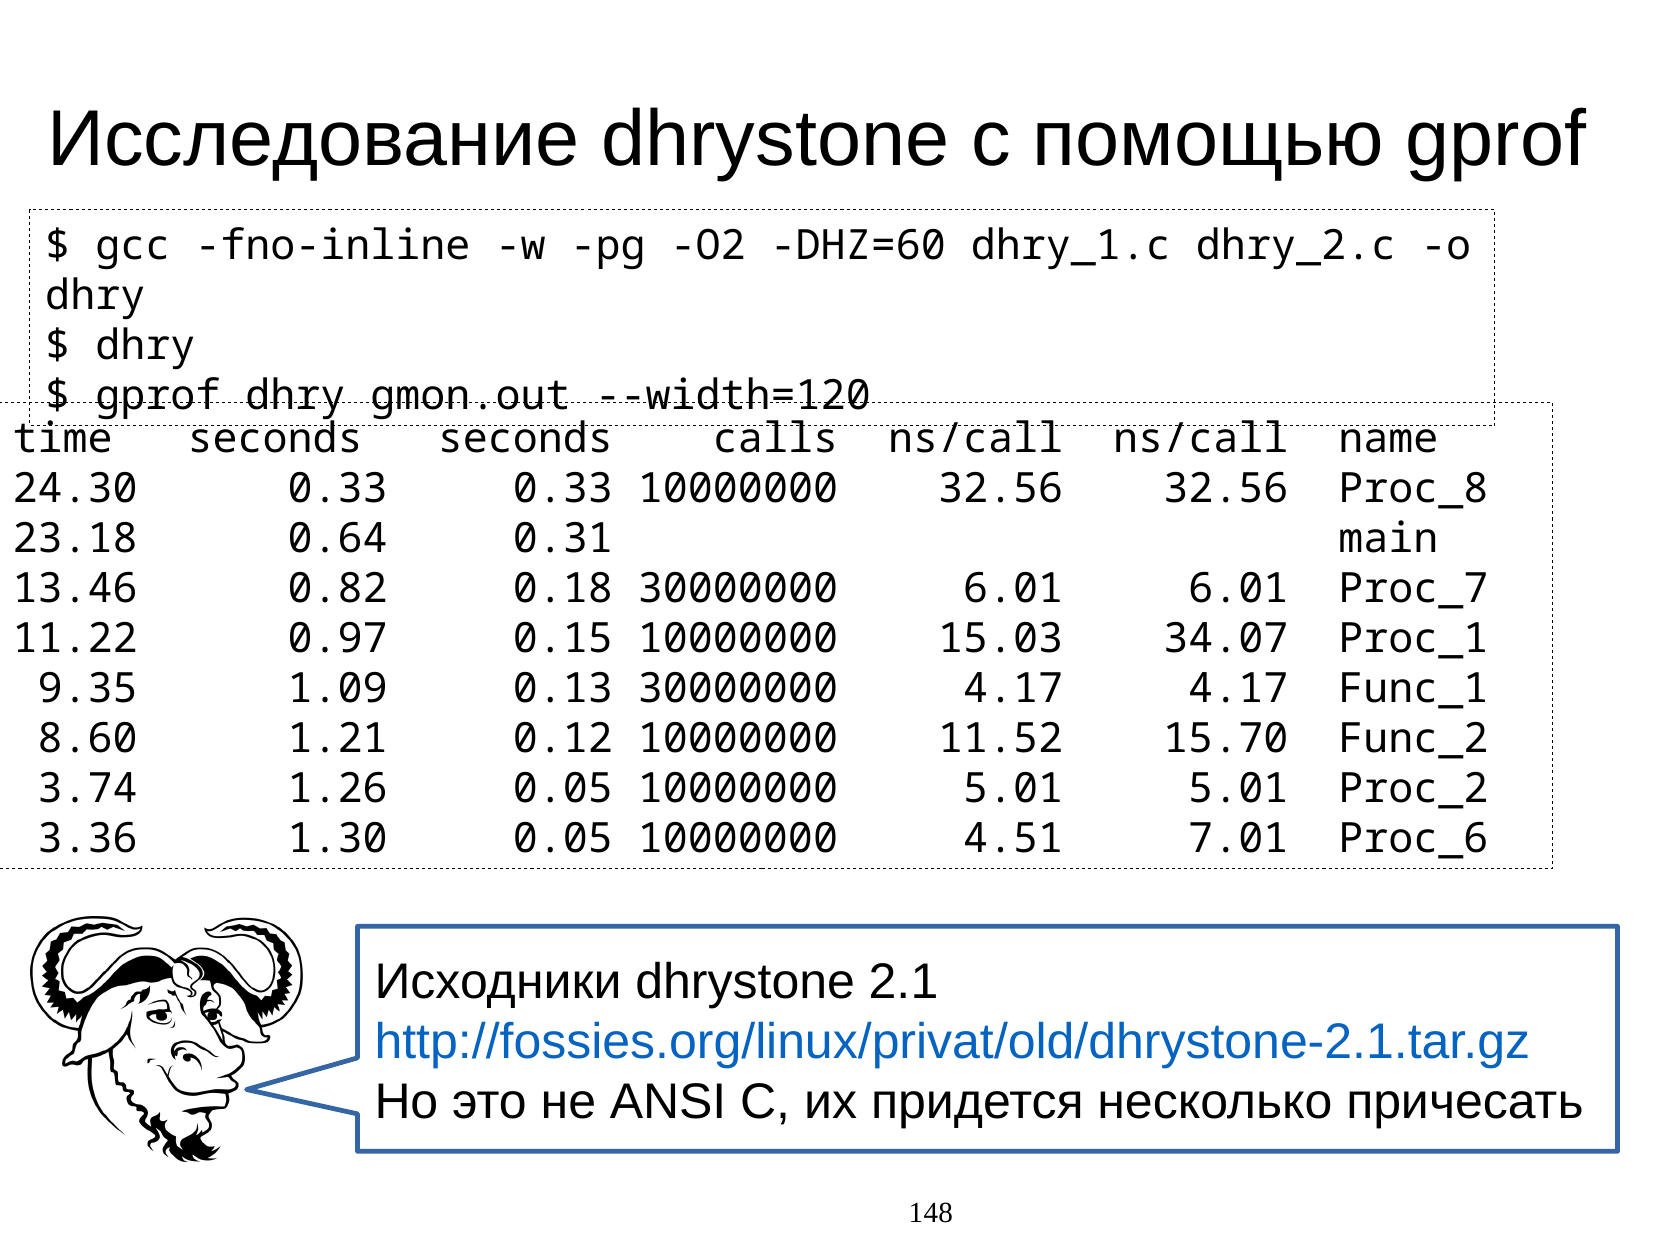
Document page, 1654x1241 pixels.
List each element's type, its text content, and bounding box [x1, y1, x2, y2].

picture [29, 916, 303, 1162]
text_box time seconds seconds calls ns/call ns/call name 24.30 0.33 0.33 10000000 32.56 32.56 Proc_8 23.18 0.64 0.31 main 13.46 0.82 0.18 30000000 6.01 6.01 Proc_7 11.22 0.97 0.15 10000000 15.03 34.07 Proc_1 9.35 1.09 0.13 30000000 4.17 4.17 Func_1 8.60 1.21 0.12 10000000 11.52 15.70 Func_2 3.74 1.26 0.05 10000000 5.01 5.01 Proc_2 3.36 1.30 0.05 10000000 4.51 7.01 Proc_6 [0, 402, 1553, 869]
text_box $ gcc -fno-inline -w -pg -O2 -DHZ=60 dhry_1.c dhry_2.c -o dhry $ dhry $ gprof dhry gmon.out --width=120 [29, 209, 1495, 402]
text_box Исходники dhrystone 2.1 http://fossies.org/linux/privat/old/dhrystone-2.1.tar.gz Но это не ANSI C, их придется несколько причесать [303, 926, 1618, 1152]
title Исследование dhrystone с помощью gprof [30, 30, 1605, 237]
slide_number 148 [567, 1193, 953, 1241]
